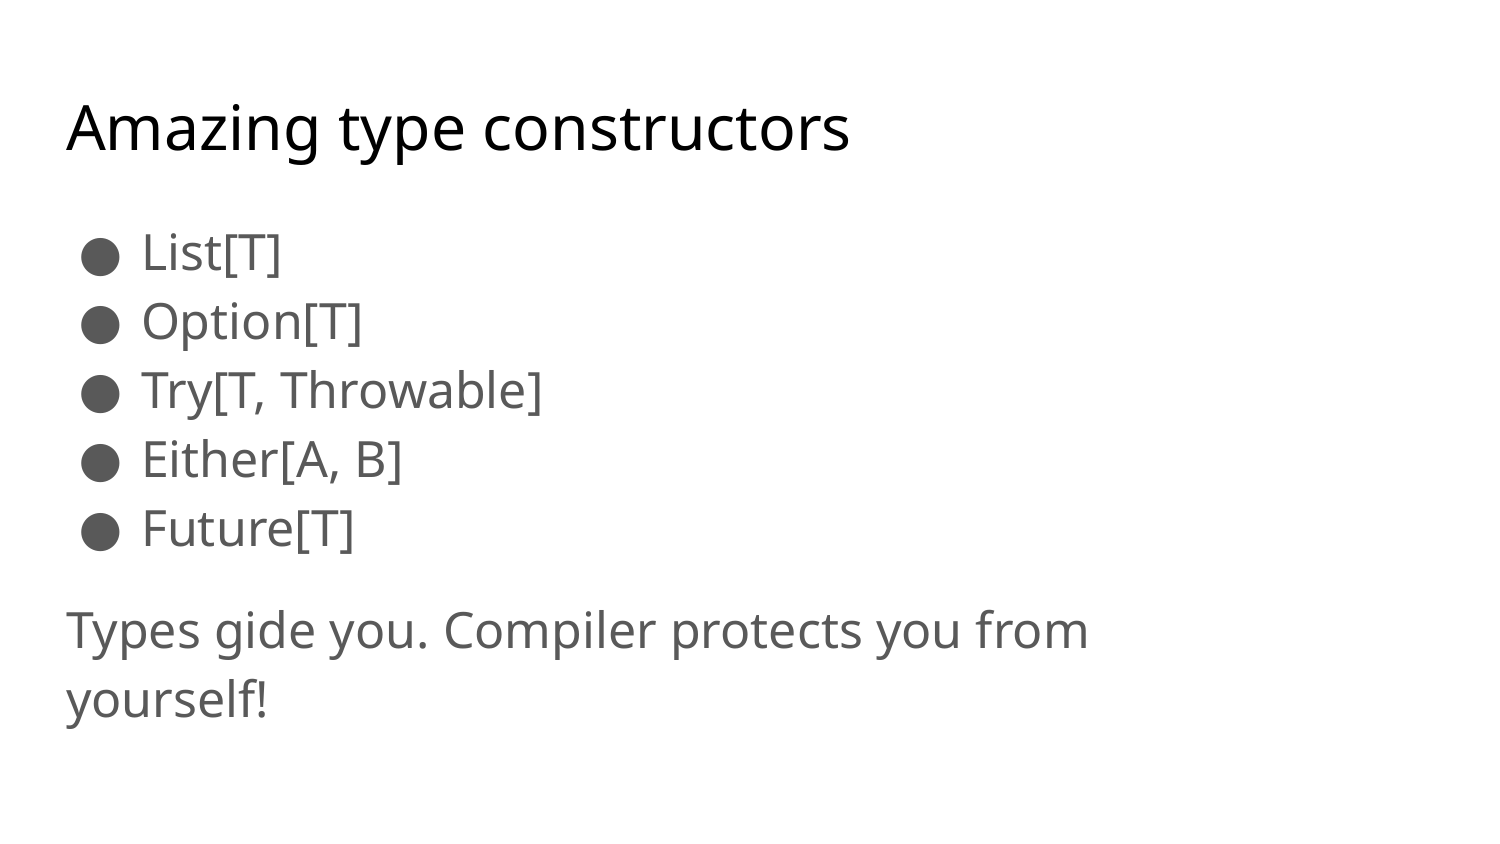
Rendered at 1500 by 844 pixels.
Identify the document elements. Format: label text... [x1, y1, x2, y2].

text_box List[T] Option[T] Try[T, Throwable] Either[A, B] Future[T] Types gide you. Compiler protects you from yourself! [51, 212, 1250, 728]
title Amazing type constructors [51, 72, 1449, 167]
